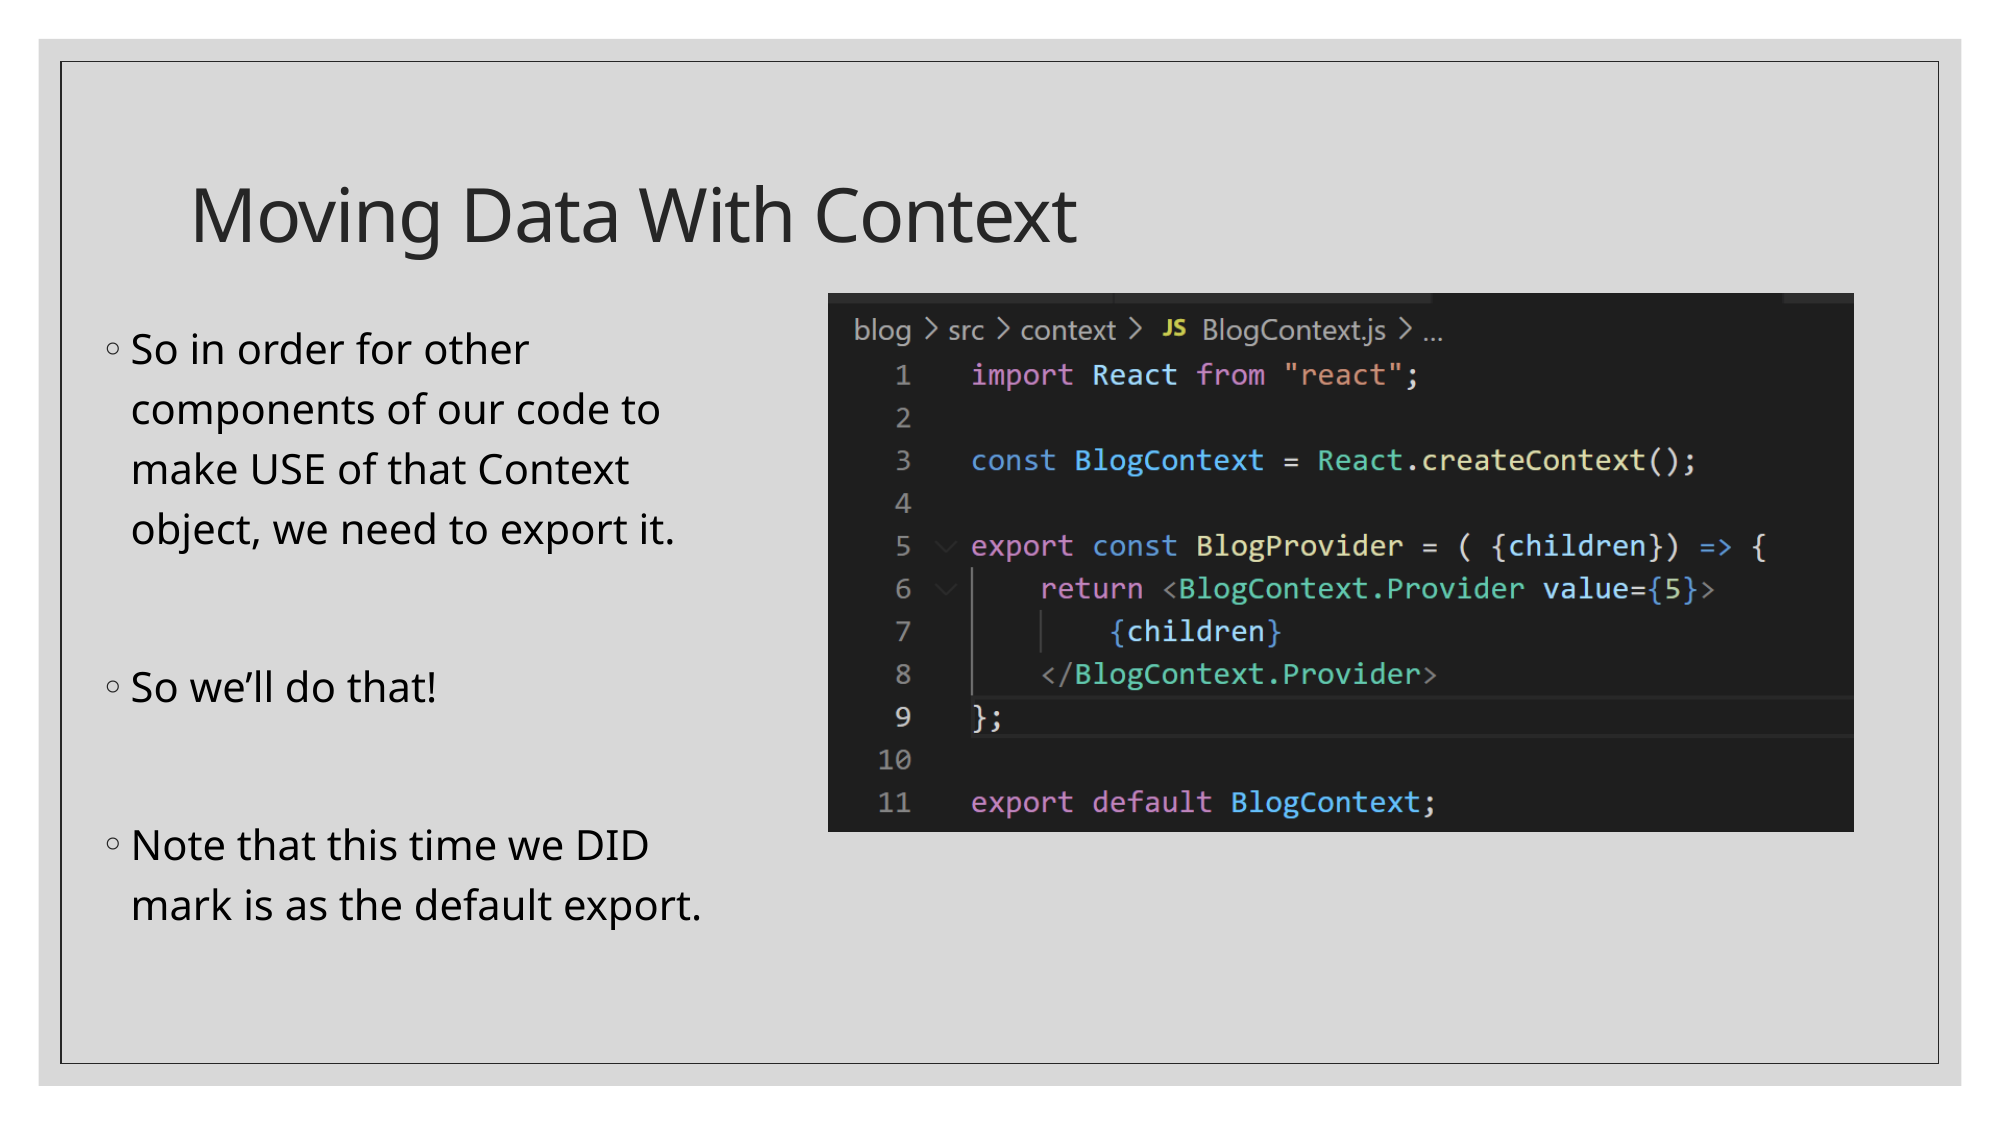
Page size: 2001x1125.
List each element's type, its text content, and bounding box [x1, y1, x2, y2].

list So in order for other components of our code to make USE of that Context object, we need to export it. So we’ll do that! Note that this time we DID mark is as the default export. [85, 305, 732, 1076]
picture [828, 293, 1854, 832]
title Moving Data With Context [174, 105, 1825, 331]
